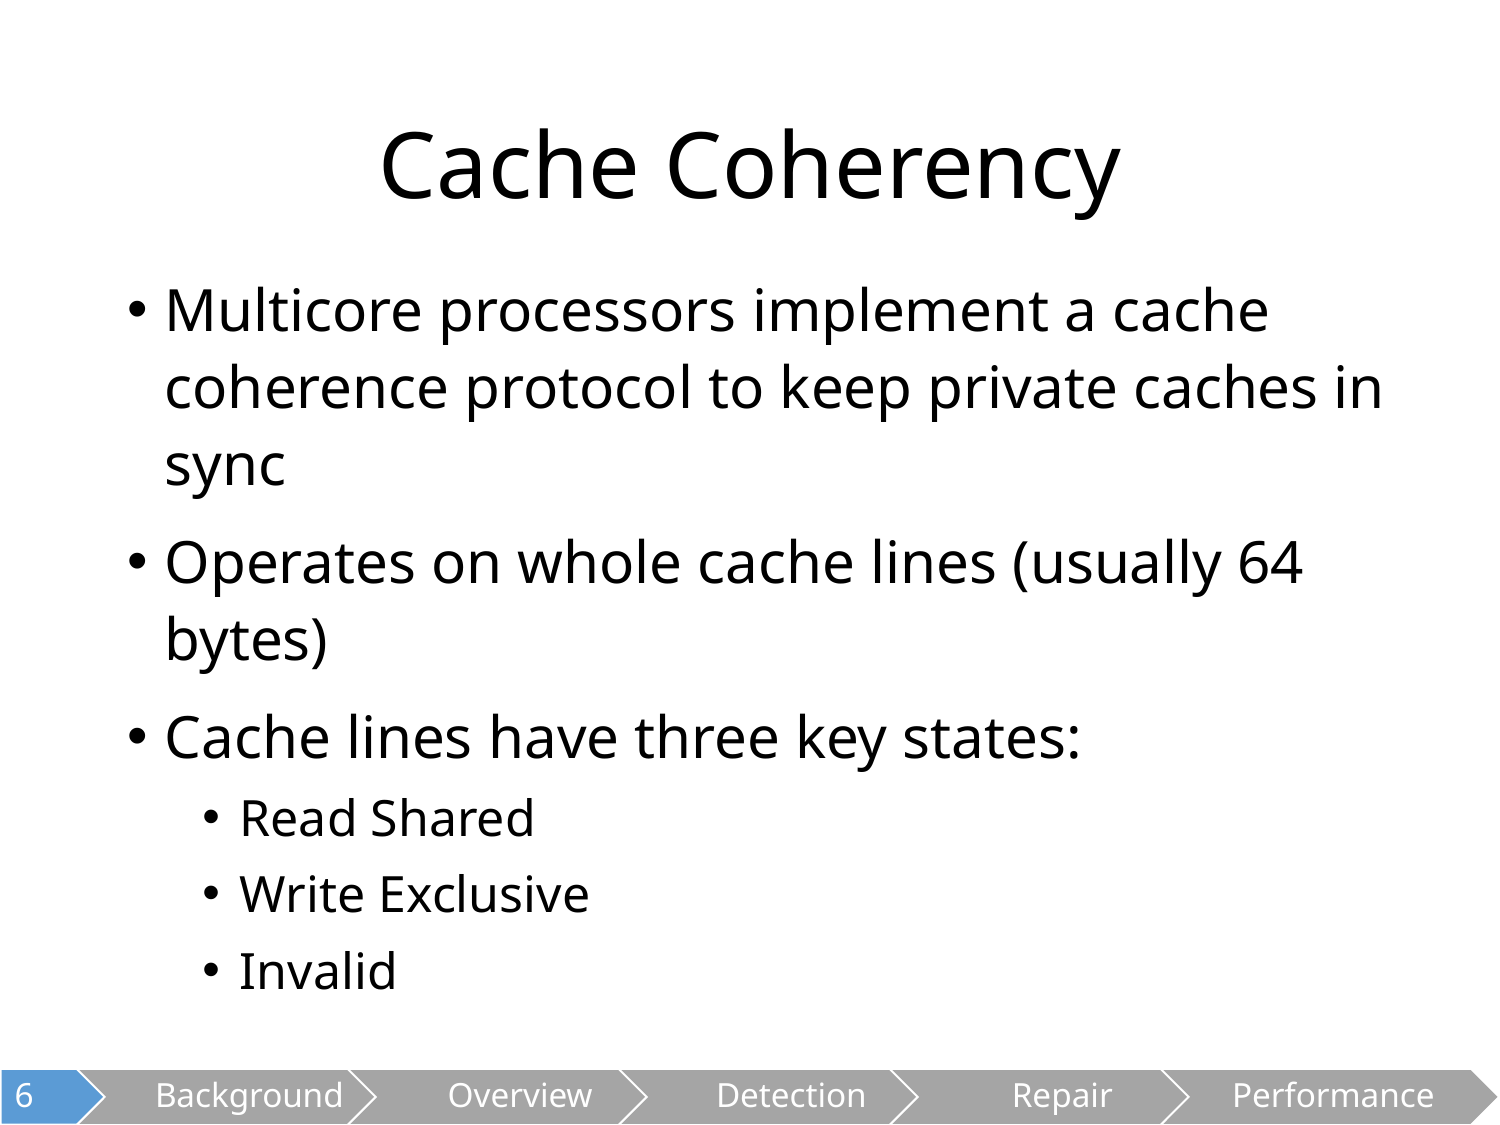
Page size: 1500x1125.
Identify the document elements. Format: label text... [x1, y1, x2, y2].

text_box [0, 1068, 1500, 1125]
title Cache Coherency [103, 59, 1397, 278]
list Multicore processors implement a cache coherence protocol to keep private caches in sync Operates on whole cache lines (usually 64 bytes) Cache lines have three key states: Read Shared Write Exclusive Invalid [112, 259, 1429, 870]
